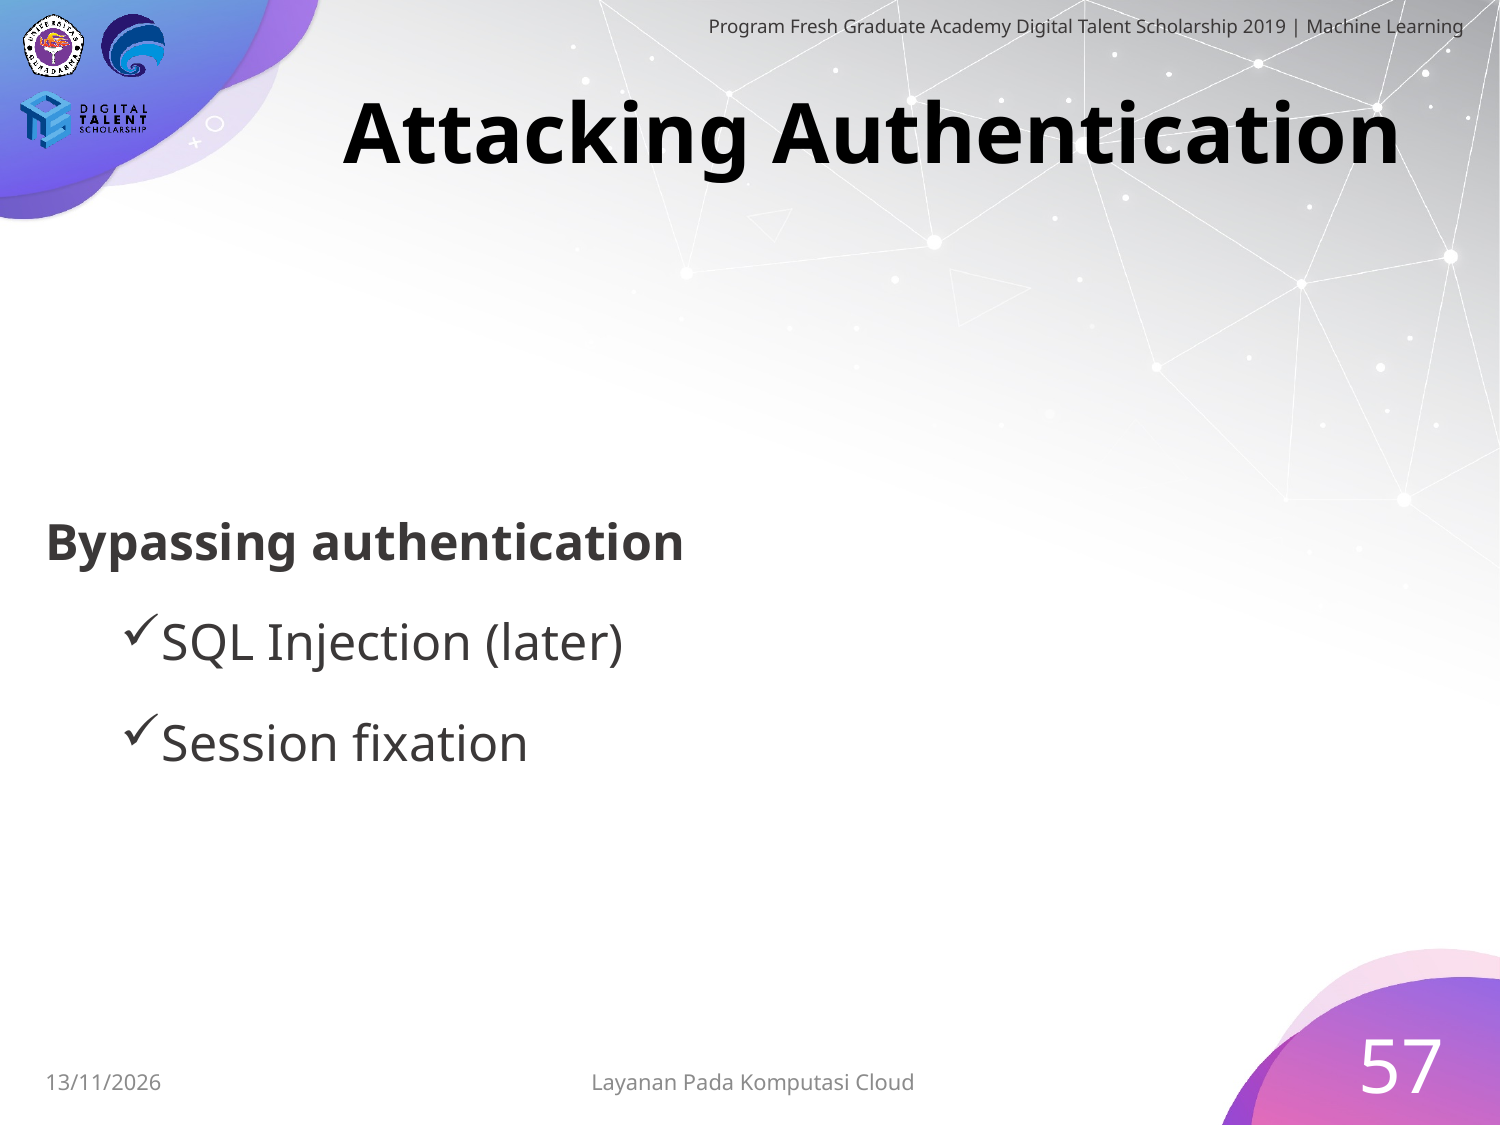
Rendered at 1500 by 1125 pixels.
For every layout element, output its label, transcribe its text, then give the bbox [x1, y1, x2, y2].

picture [0, 0, 1500, 1125]
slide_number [30, 1053, 272, 1114]
list Bypassing authentication SQL Injection (later) Session fixation [30, 238, 1477, 1014]
footer Layanan Pada Komputasi Cloud [386, 1053, 1121, 1114]
title Attacking Authentication [271, 66, 1477, 207]
slide_number 57 [1327, 1025, 1477, 1115]
